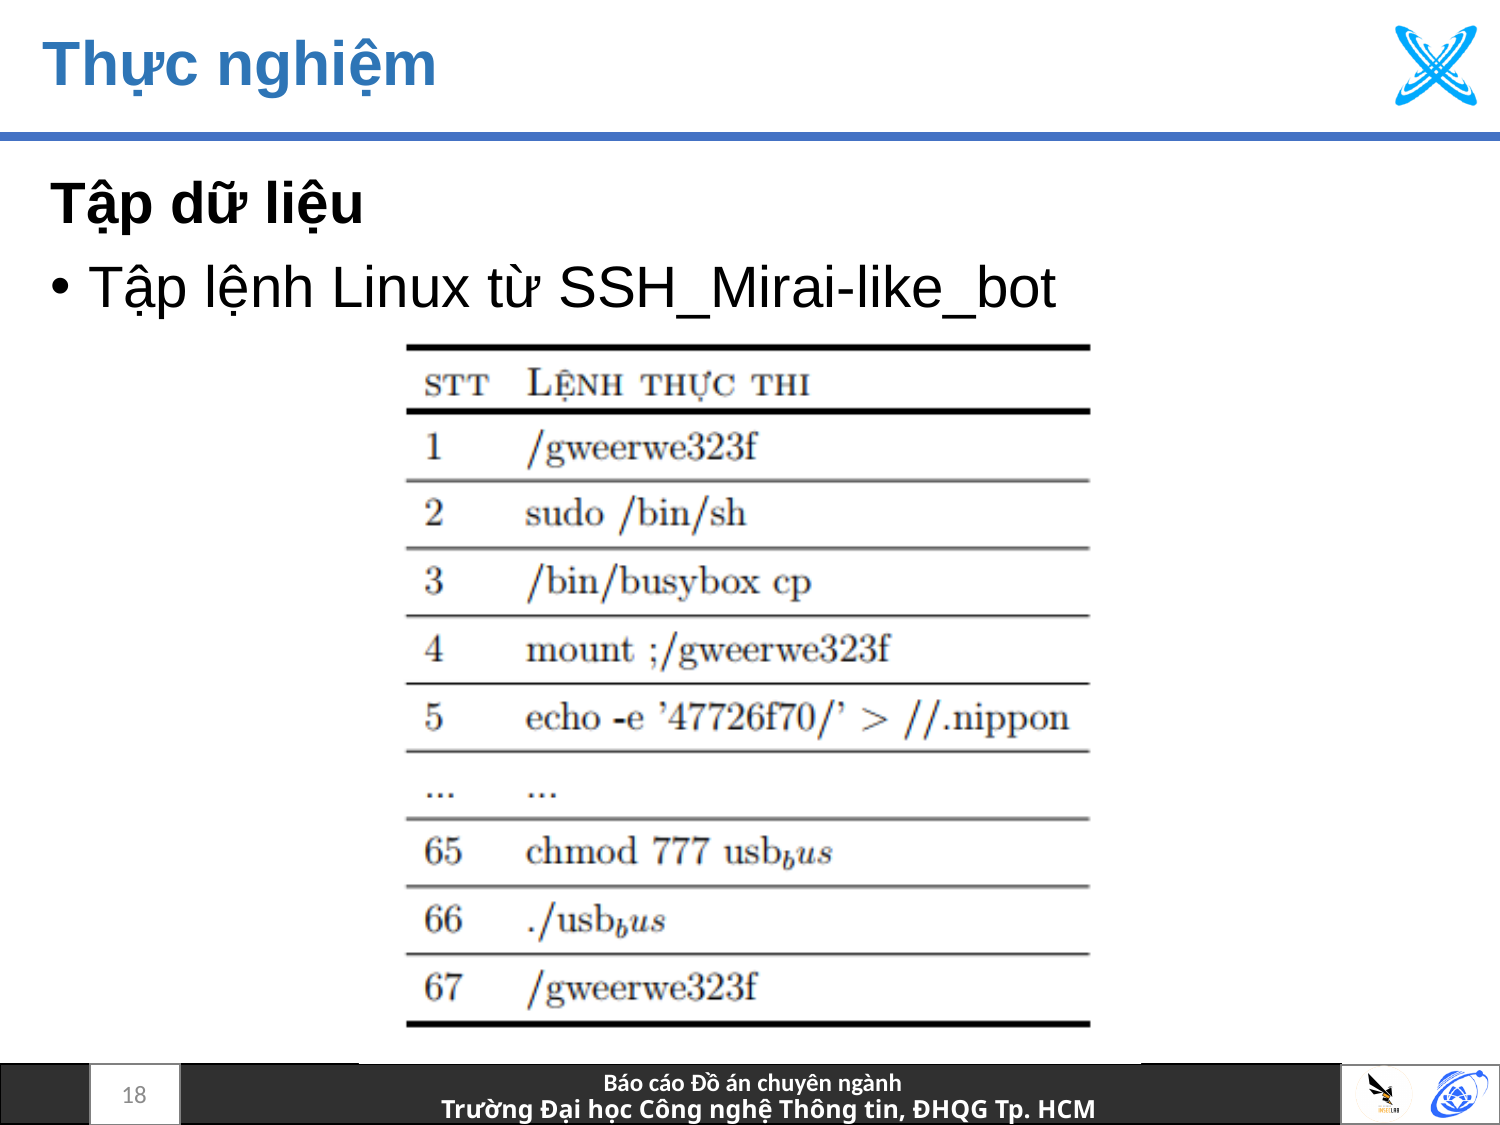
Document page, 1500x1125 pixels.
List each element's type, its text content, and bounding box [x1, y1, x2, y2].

title Thực nghiệm [27, 23, 1376, 108]
picture [1377, 5, 1493, 125]
list Tập dữ liệu Tập lệnh Linux từ SSH_Mirai-like_bot [35, 165, 1446, 1034]
slide_number 18 [95, 1063, 162, 1124]
picture [1352, 1062, 1416, 1125]
picture [1426, 1053, 1495, 1125]
picture [358, 328, 1142, 1064]
text_box Báo cáo Đồ án chuyên ngành [458, 1066, 1048, 1098]
